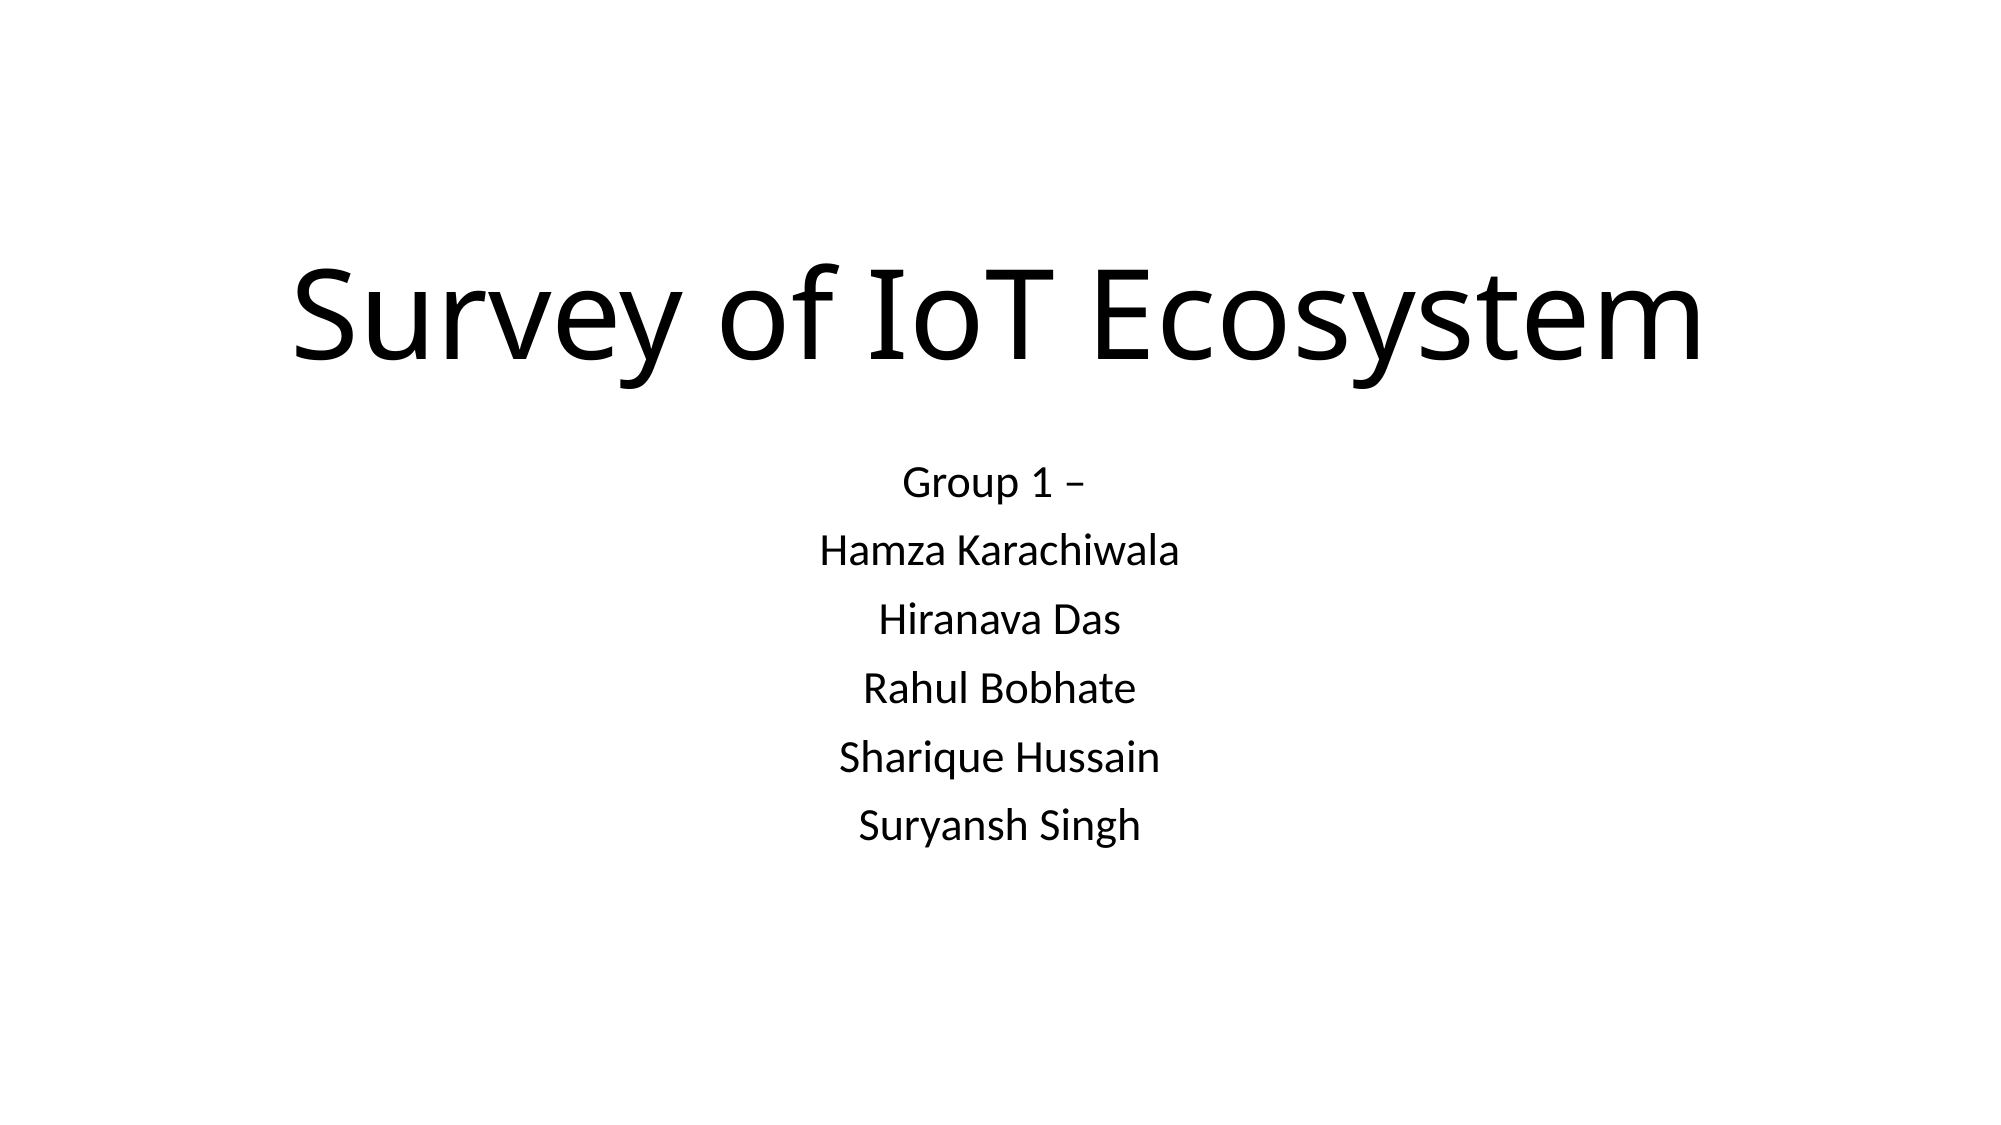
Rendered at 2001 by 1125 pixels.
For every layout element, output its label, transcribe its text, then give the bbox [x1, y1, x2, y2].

title Survey of IoT Ecosystem [249, 184, 1750, 395]
subtitle Group 1 – Hamza Karachiwala Hiranava Das Rahul Bobhate Sharique Hussain Suryansh Singh [249, 450, 1750, 863]
